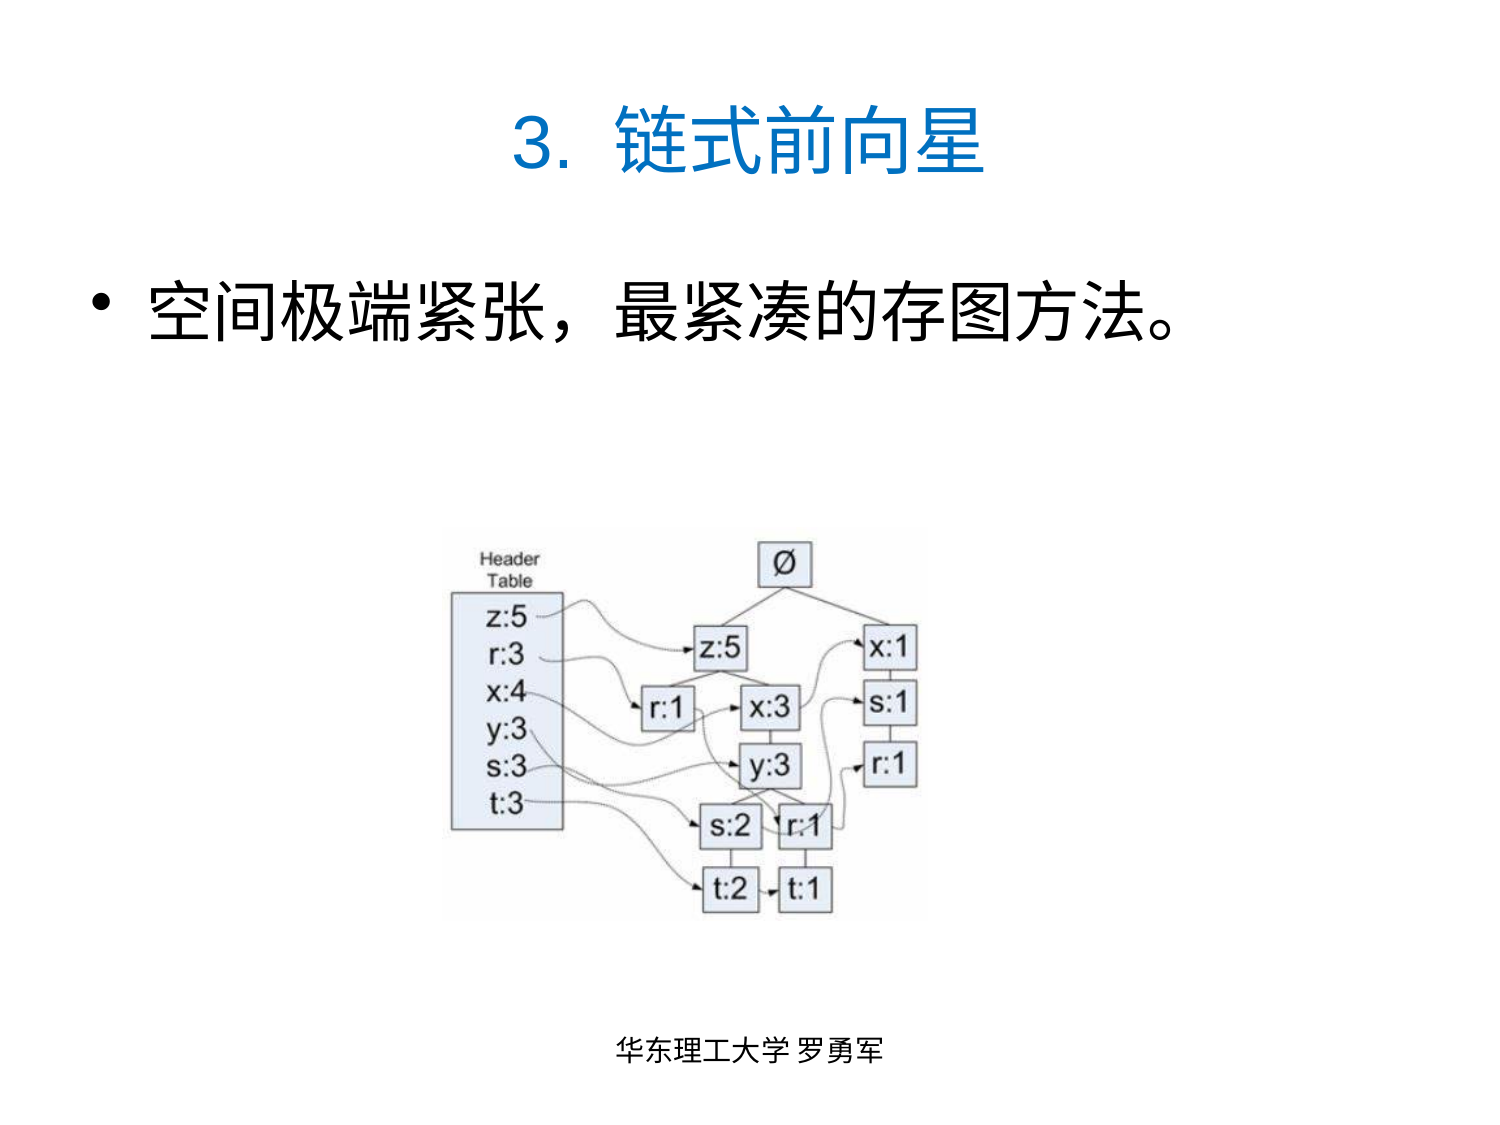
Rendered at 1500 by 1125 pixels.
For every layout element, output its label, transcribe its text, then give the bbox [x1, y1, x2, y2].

picture [442, 526, 928, 921]
list 空间极端紧张，最紧凑的存图方法。 [75, 262, 1425, 1005]
title 3. 链式前向星 [75, 45, 1425, 233]
footer 华东理工大学 罗勇军 [512, 1024, 988, 1103]
